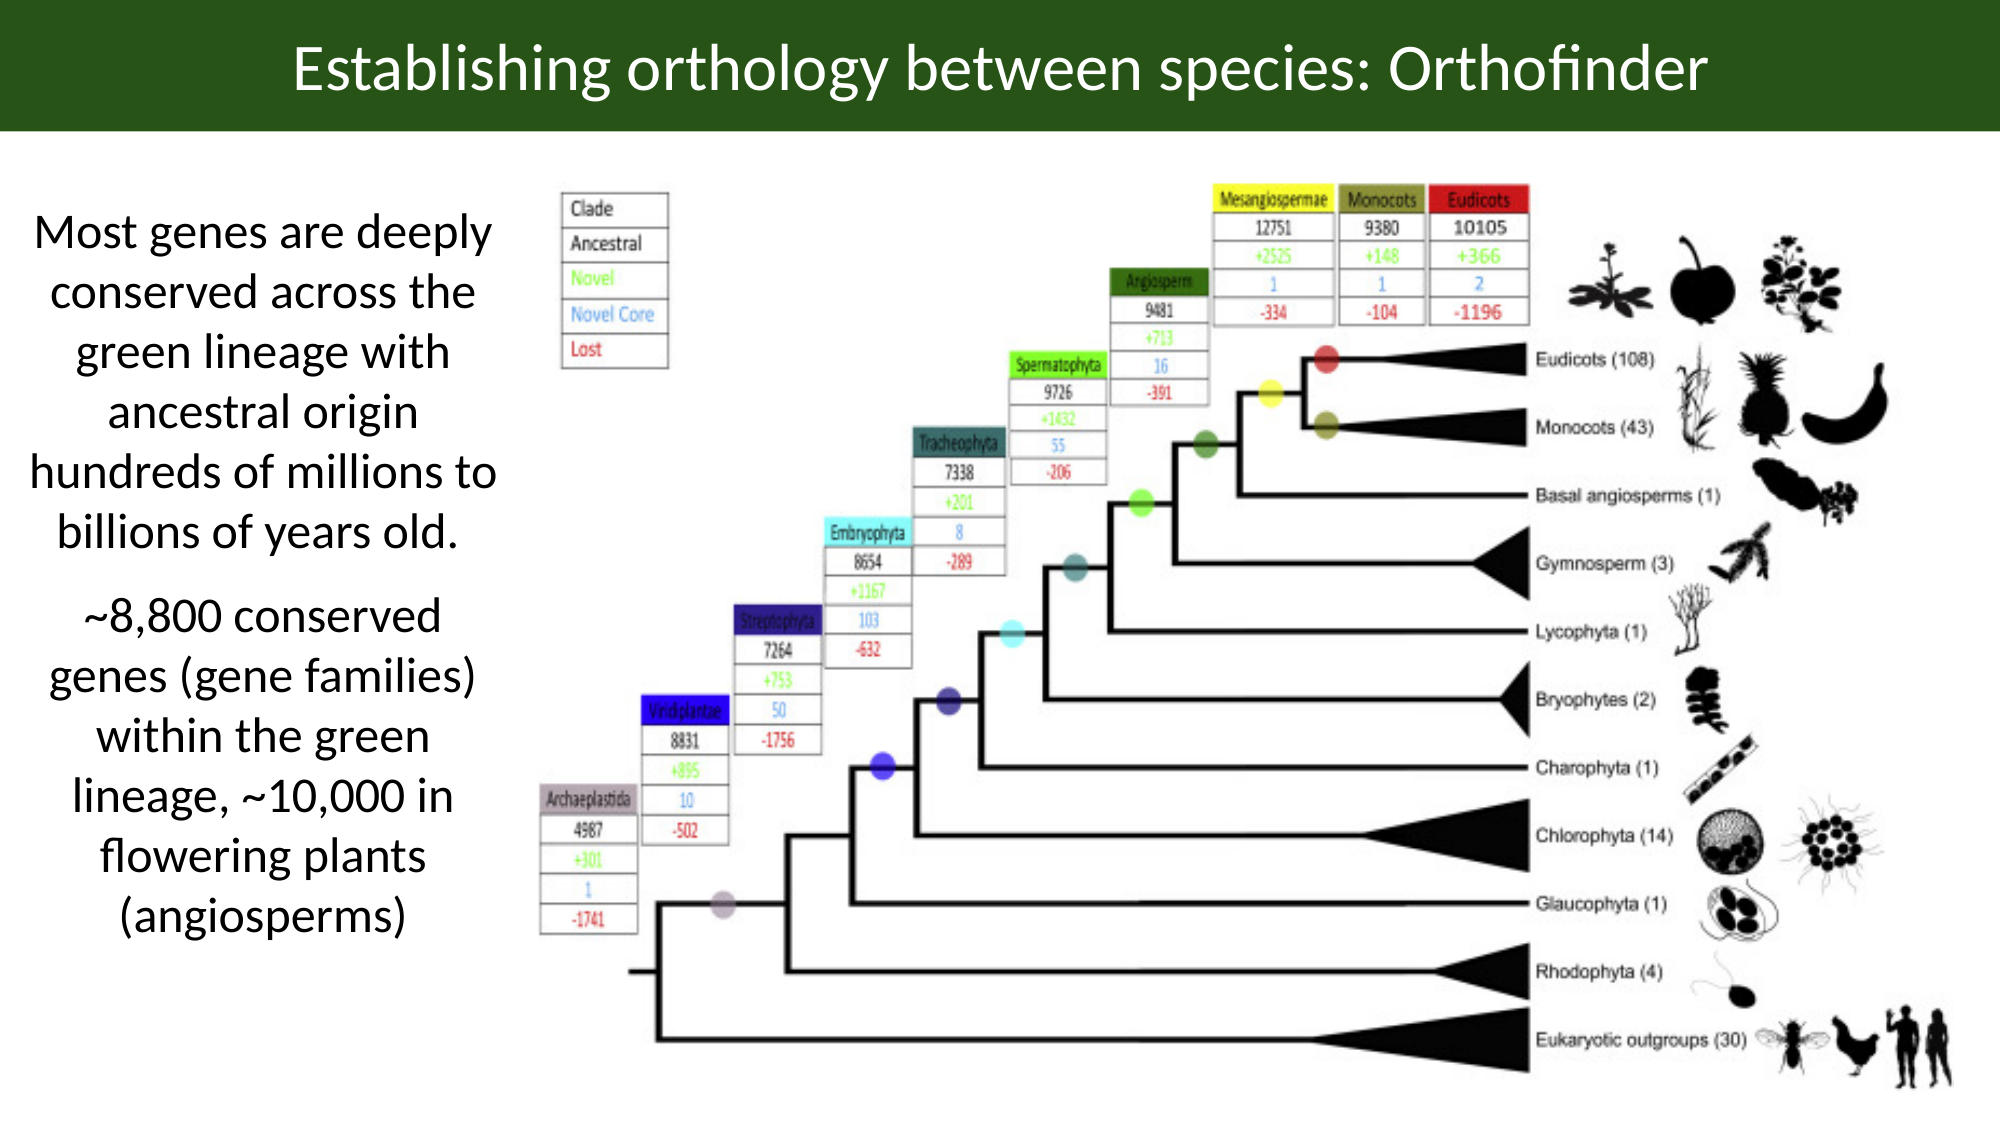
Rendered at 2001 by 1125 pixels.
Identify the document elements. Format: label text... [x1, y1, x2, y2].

text_box Establishing orthology between species: Orthofinder [4, 16, 1999, 112]
picture [538, 182, 1954, 1092]
text_box [0, 0, 2000, 133]
text_box Most genes are deeply conserved across the green lineage with ancestral origin hundreds of millions to billions of years old. ~8,800 conserved genes (gene families) within the green lineage, ~10,000 in flowering plants (angiosperms) [4, 190, 522, 951]
